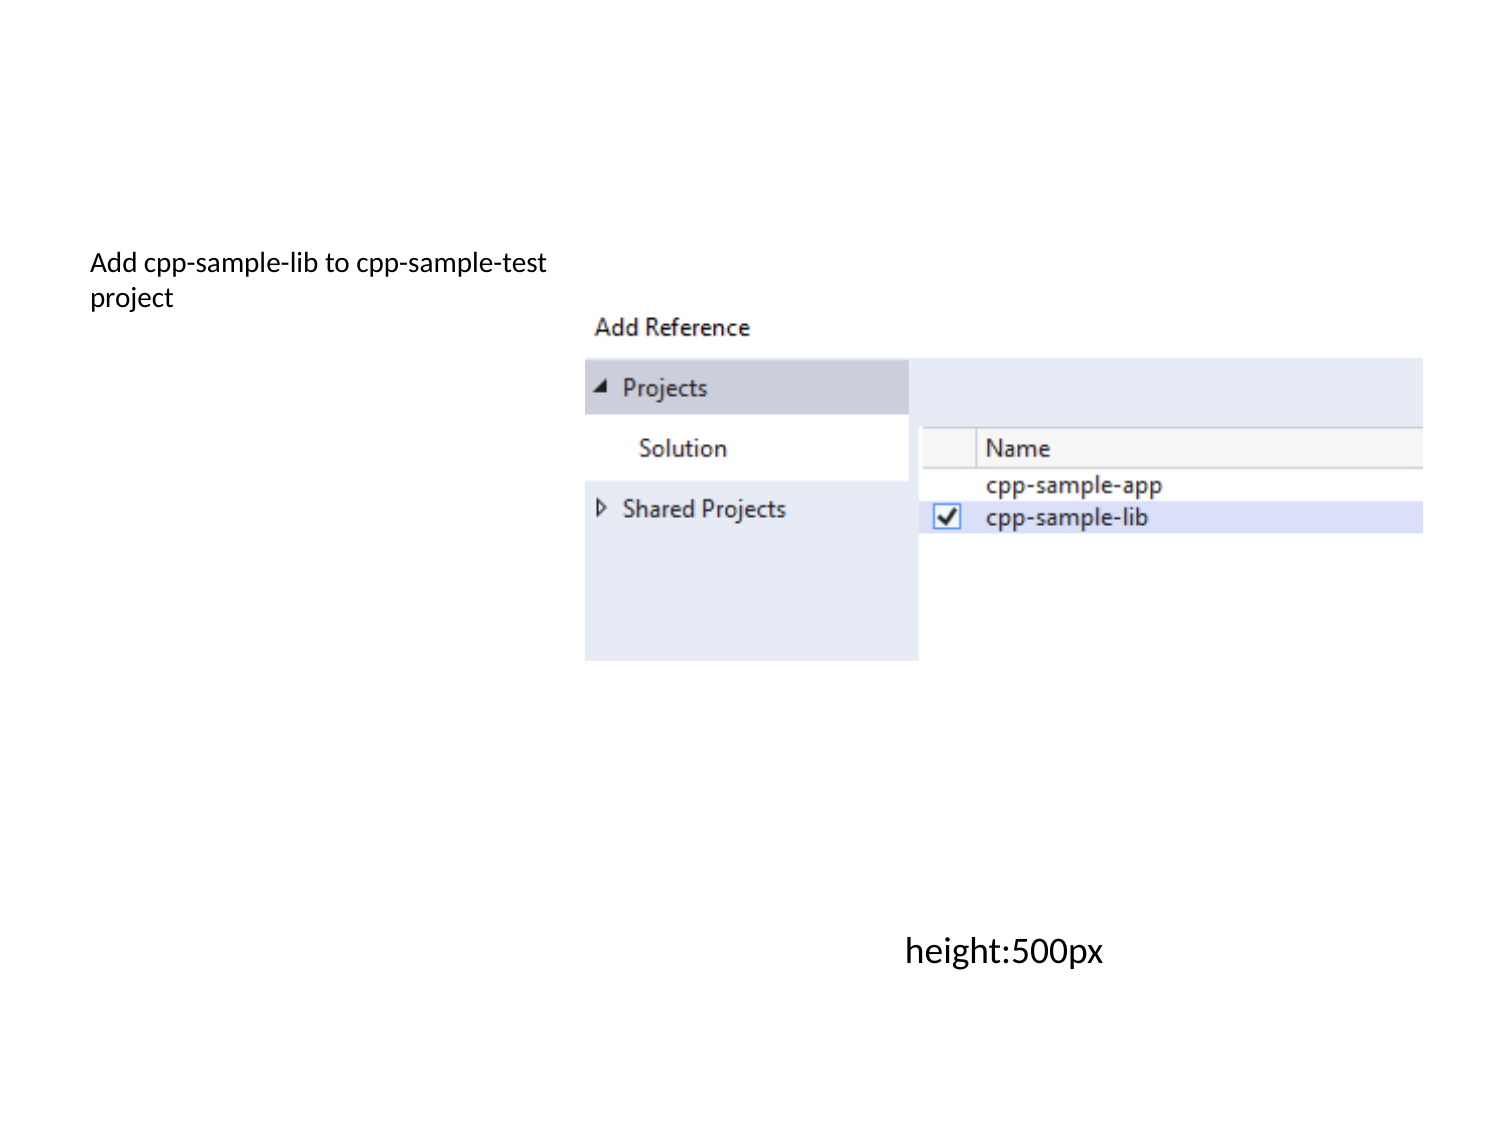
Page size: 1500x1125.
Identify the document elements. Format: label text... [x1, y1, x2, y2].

text_box height:500px [585, 918, 1423, 1003]
list Add cpp-sample-lib to cpp-sample-test project [75, 235, 569, 1005]
picture [585, 301, 1424, 661]
